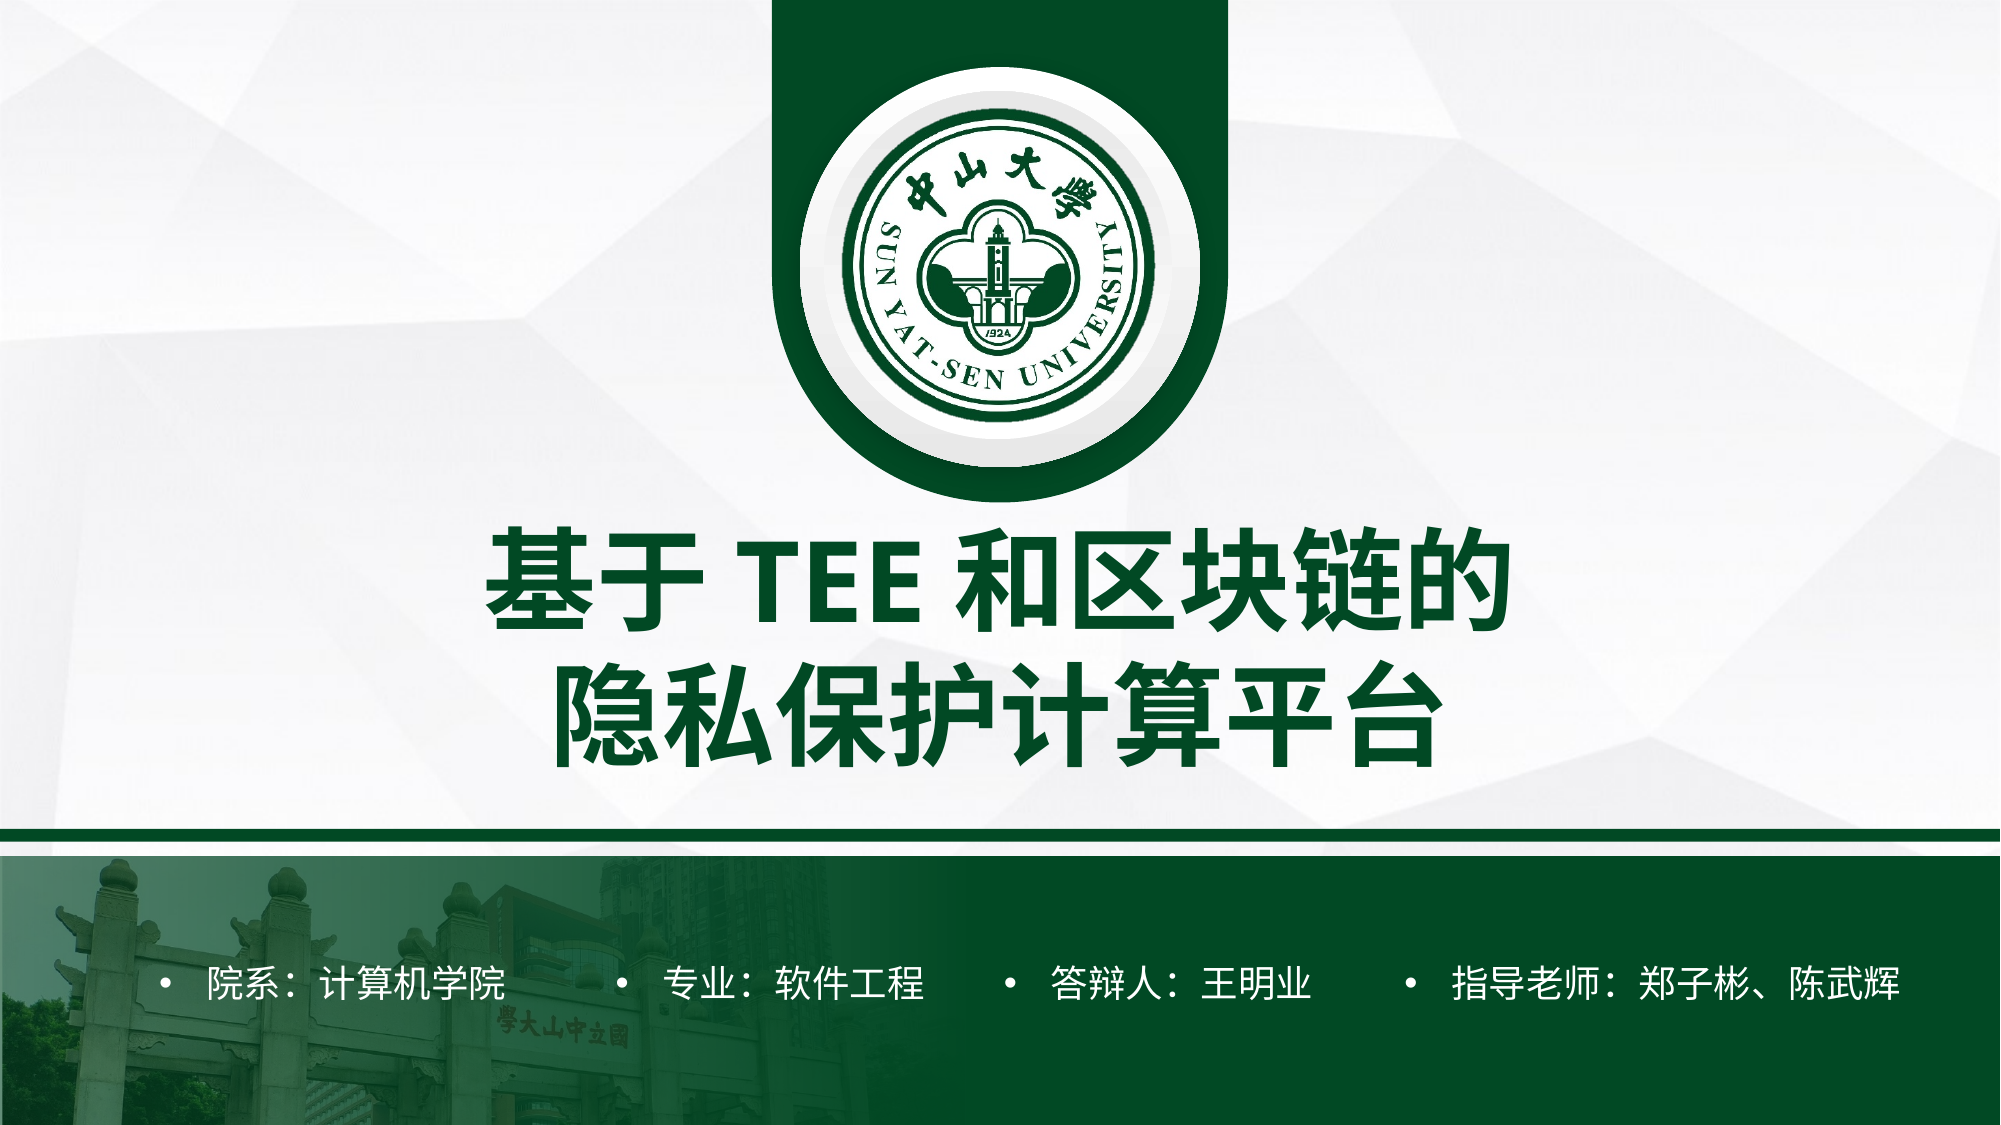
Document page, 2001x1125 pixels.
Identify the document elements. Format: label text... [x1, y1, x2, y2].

picture [0, 0, 2001, 1125]
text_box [771, 0, 1229, 503]
text_box 基于TEE和区块链的 隐私保护计算平台 [403, 502, 1596, 788]
text_box [966, 856, 2000, 1125]
text_box 指导老师：郑子彬、陈武辉 [1389, 952, 1918, 1012]
text_box 答辩人：王明业 [989, 952, 1340, 1012]
text_box [0, 828, 2000, 843]
picture [839, 106, 1157, 424]
